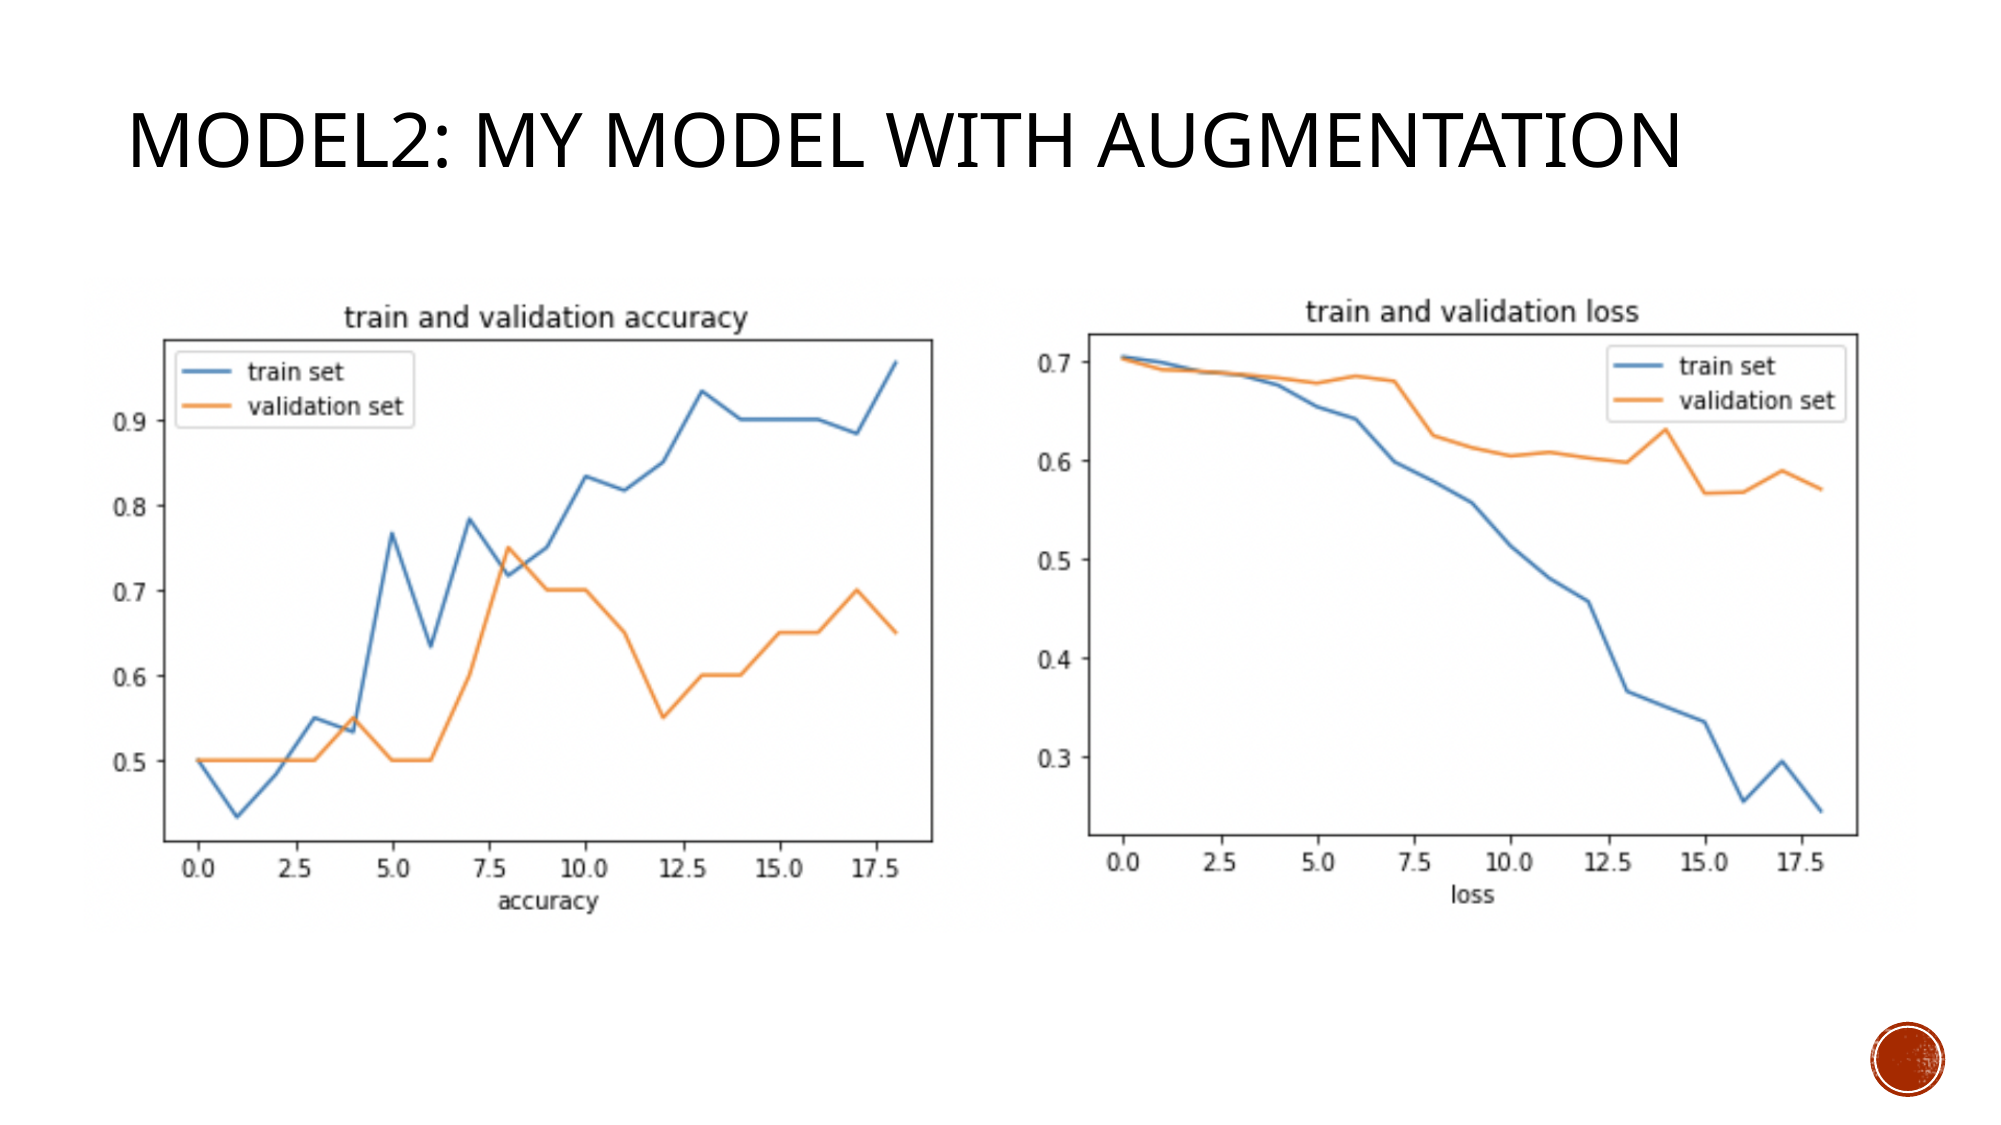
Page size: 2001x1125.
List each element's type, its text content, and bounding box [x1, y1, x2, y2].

picture [83, 277, 1917, 933]
title Model2: my model with augmentation [111, 79, 1826, 207]
